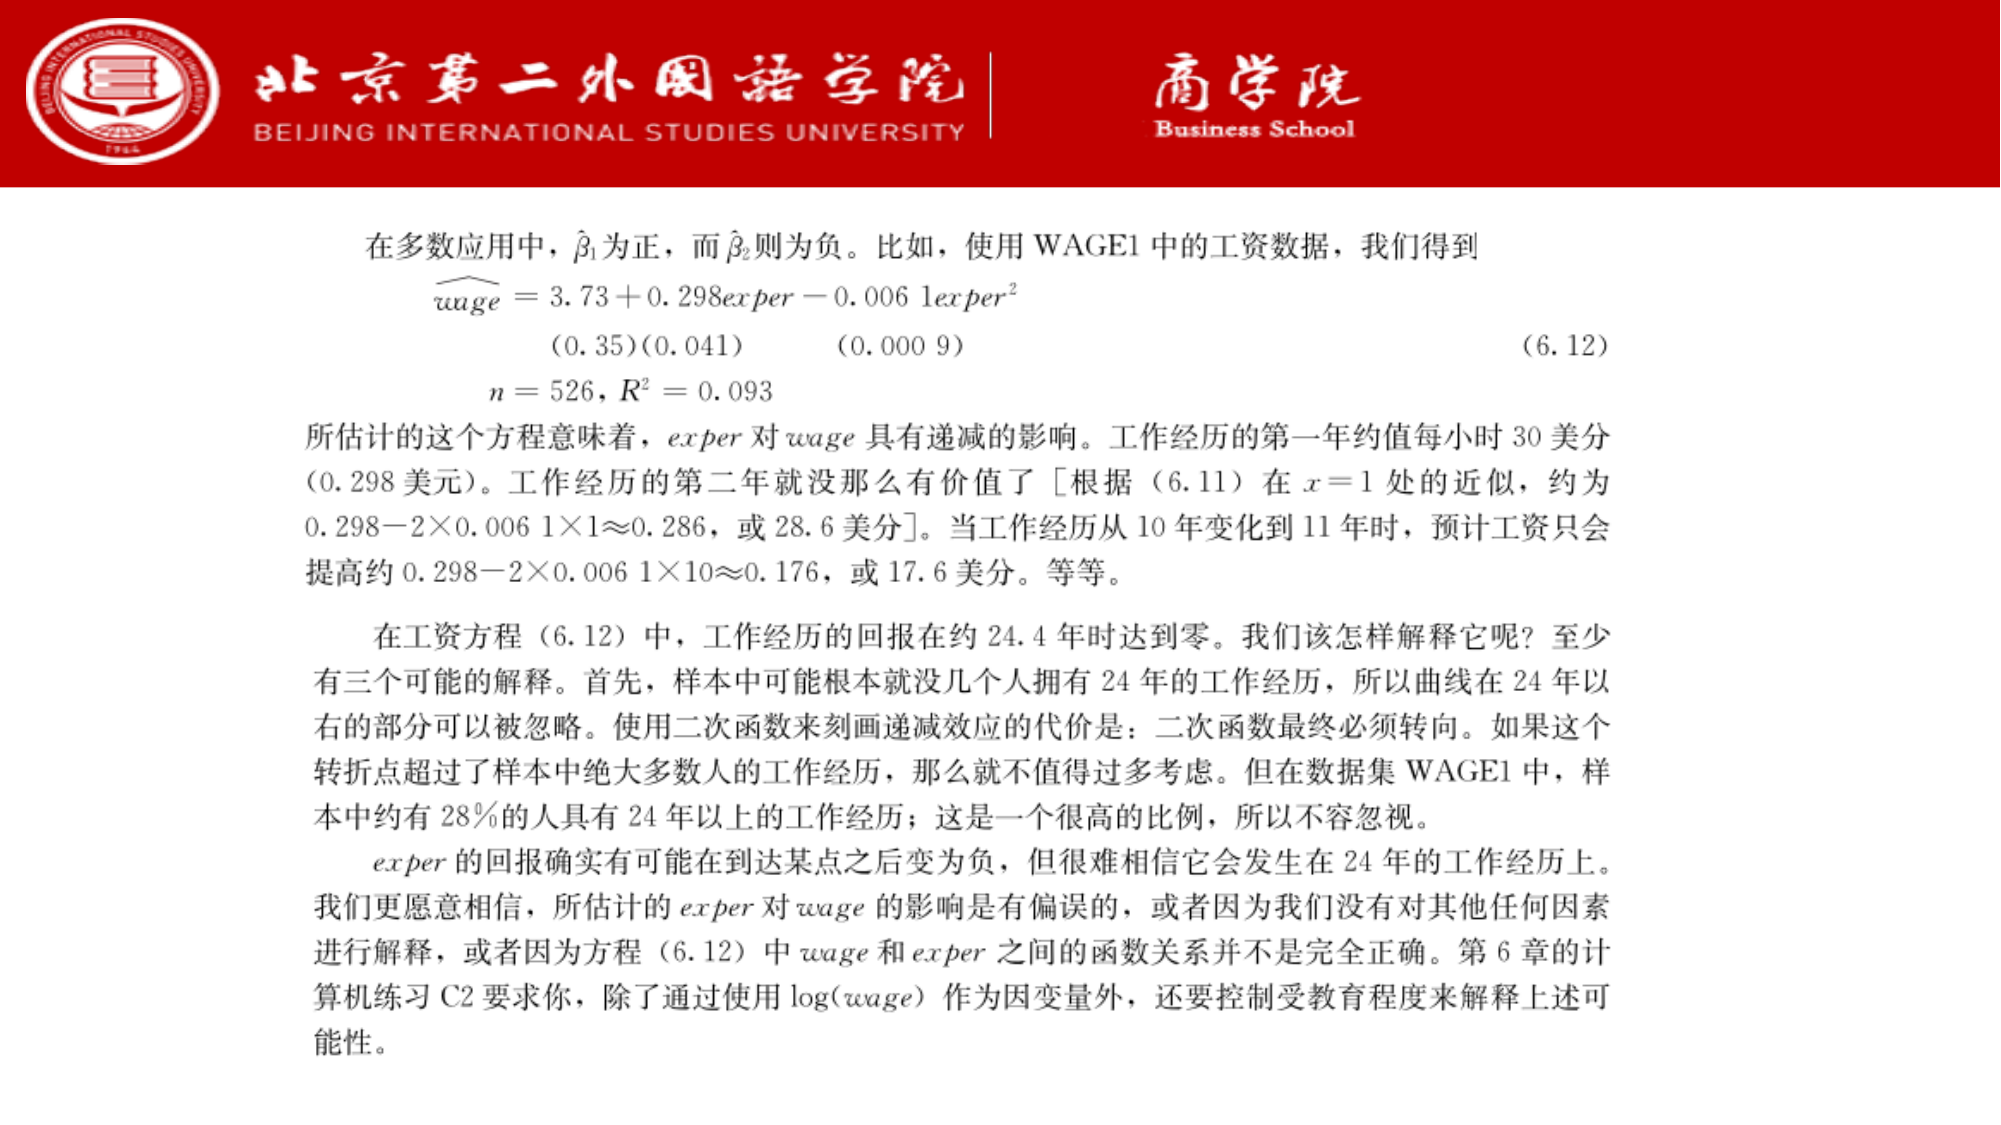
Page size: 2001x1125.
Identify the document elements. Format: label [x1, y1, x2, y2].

picture [303, 605, 1631, 1071]
picture [26, 18, 1693, 165]
picture [279, 219, 1634, 601]
